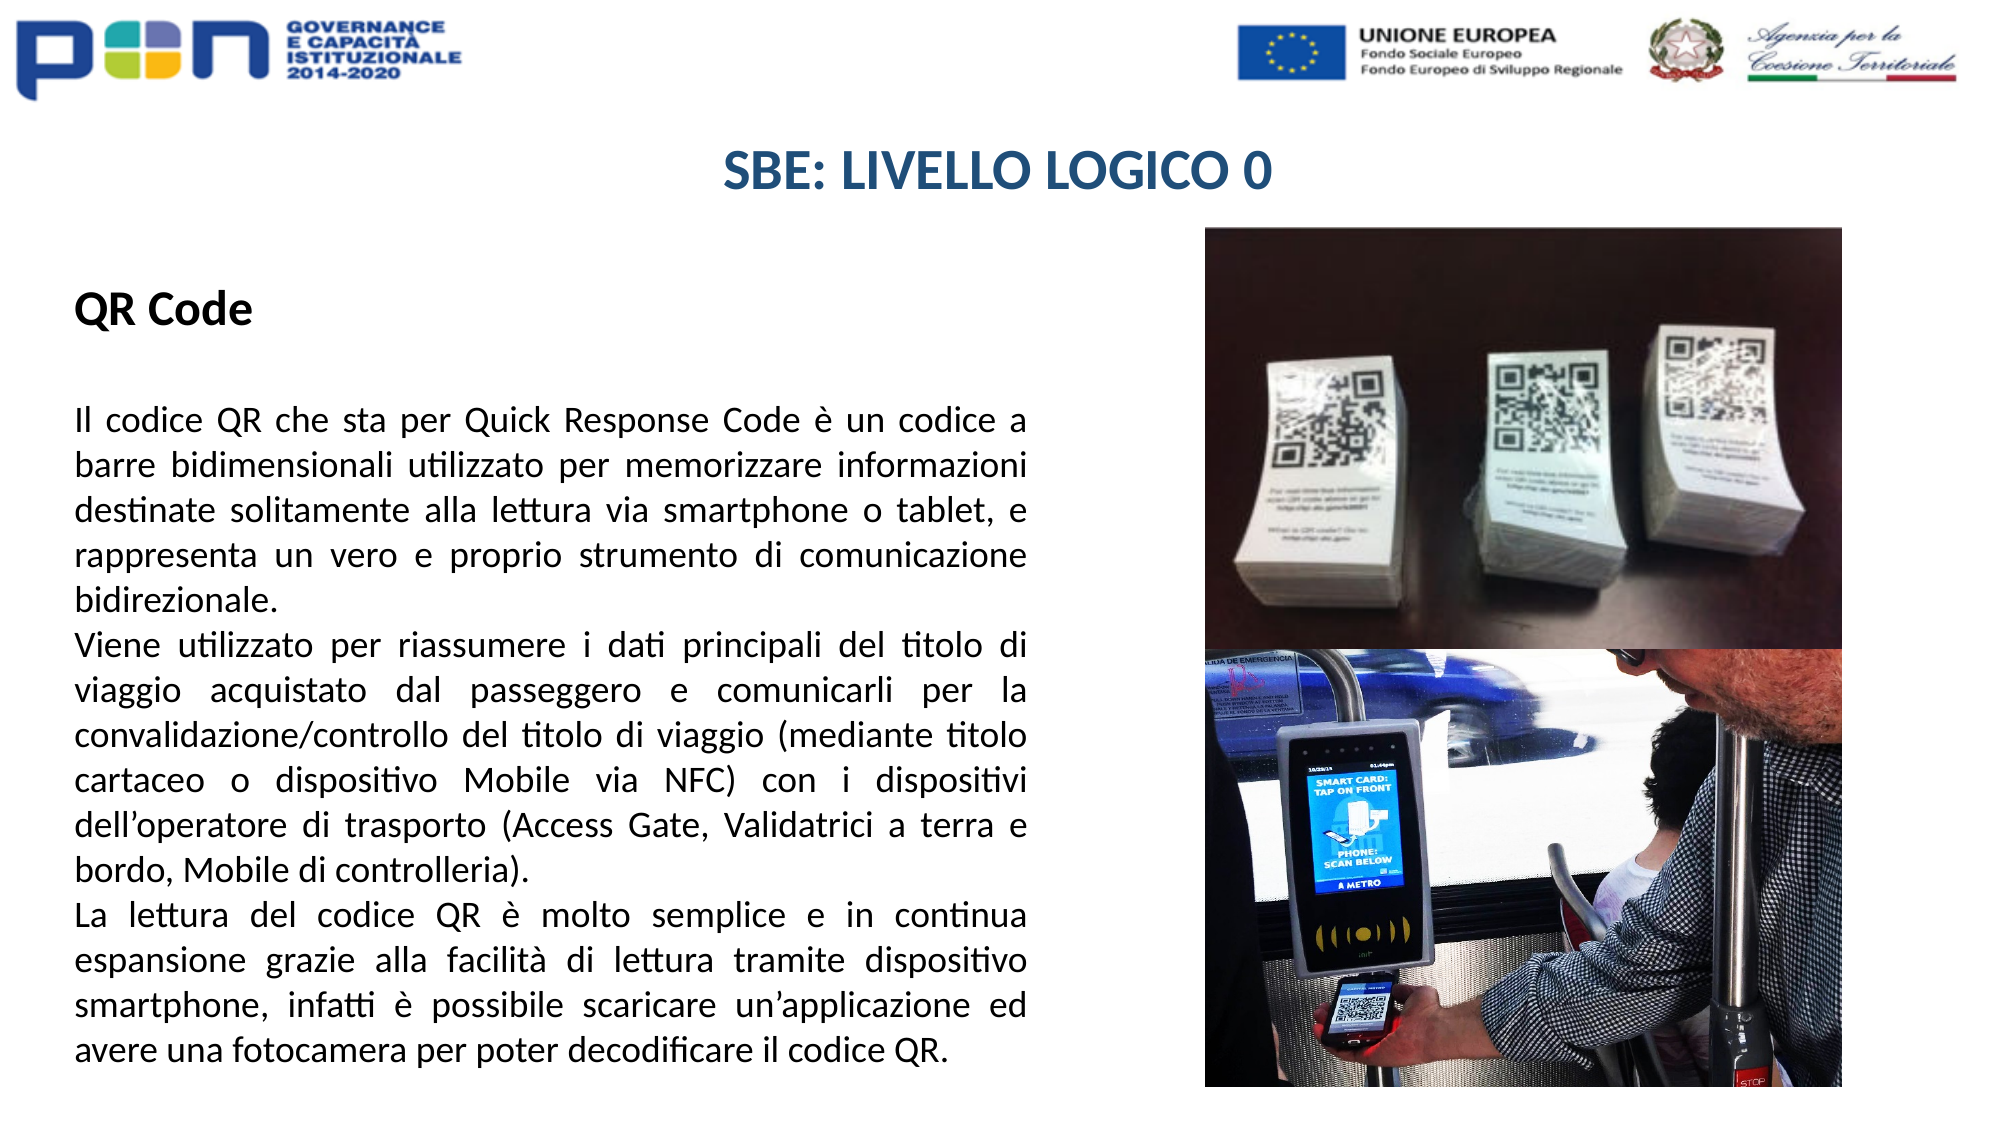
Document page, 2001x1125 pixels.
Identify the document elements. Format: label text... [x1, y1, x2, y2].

text_box QR Code Il codice QR che sta per Quick Response Code è un codice a barre bidimensionali utilizzato per memorizzare informazioni destinate solitamente alla lettura via smartphone o tablet, e rappresenta un vero e proprio strumento di comunicazione bidirezionale. Viene utilizzato per riassumere i dati principali del titolo di viaggio acquistato dal passeggero e comunicarli per la convalidazione/controllo del titolo di viaggio (mediante titolo cartaceo o dispositivo Mobile via NFC) con i dispositivi dell’operatore di trasporto (Access Gate, Validatrici a terra e bordo, Mobile di controlleria). La lettura del codice QR è molto semplice e in continua espansione grazie alla facilità di lettura tramite dispositivo smartphone, infatti è possibile scaricare un’applicazione ed avere una fotocamera per poter decodificare il codice QR. [59, 268, 1044, 1078]
text_box SBE: LIVELLO LOGICO 0 [30, 107, 1967, 228]
picture [0, 9, 1967, 107]
picture [1205, 227, 1842, 1087]
